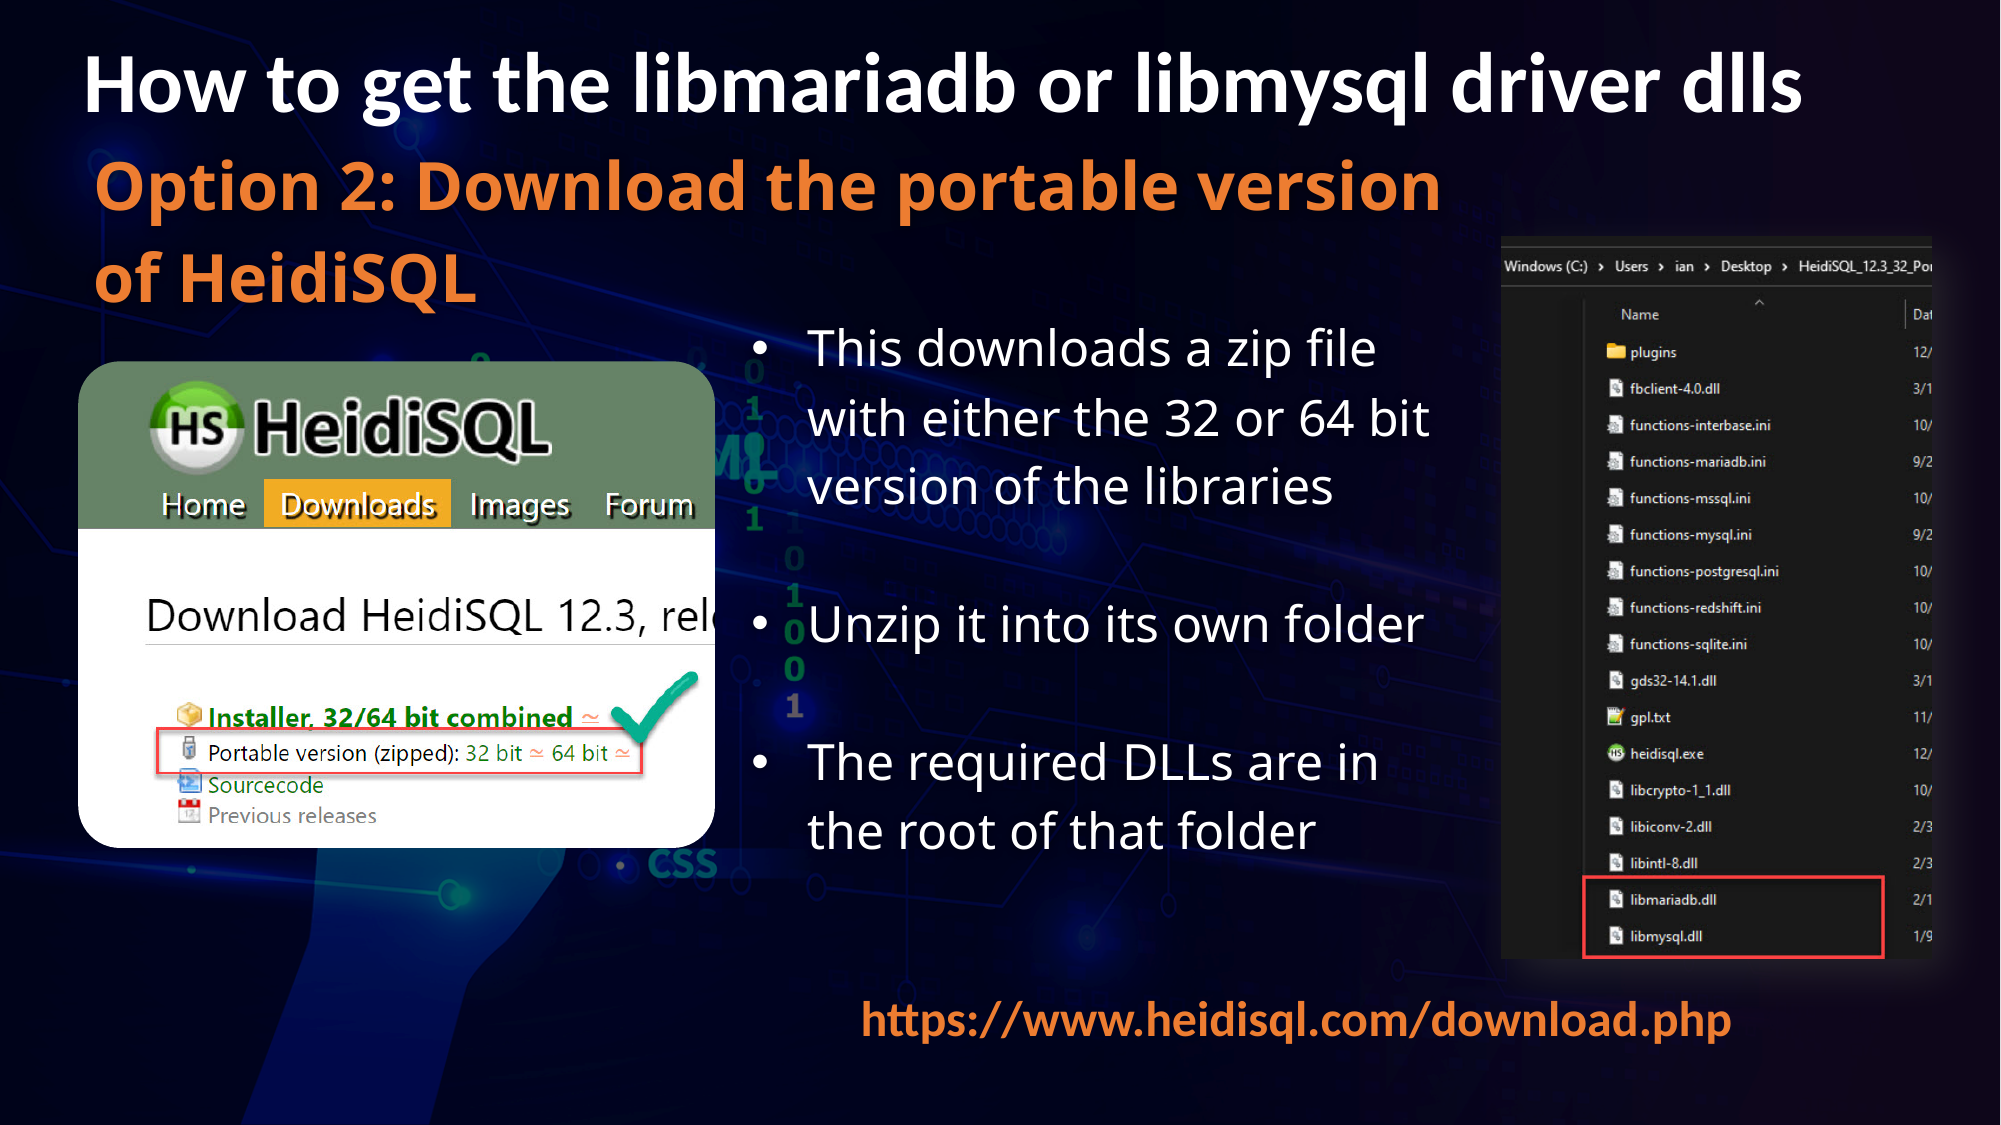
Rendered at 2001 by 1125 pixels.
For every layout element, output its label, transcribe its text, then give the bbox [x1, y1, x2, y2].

text_box Option 2: Download the portable version of HeidiSQL [78, 116, 1484, 331]
text_box https://www.heidisql.com/download.php [845, 979, 1859, 1054]
text_box This downloads a zip file with either the 32 or 64 bit version of the libraries Unzip it into its own folder The required DLLs are in the root of that folder [736, 342, 1467, 875]
subtitle How to get the libmariadb or libmysql driver dlls [68, 30, 1841, 159]
picture [0, 0, 2001, 1125]
